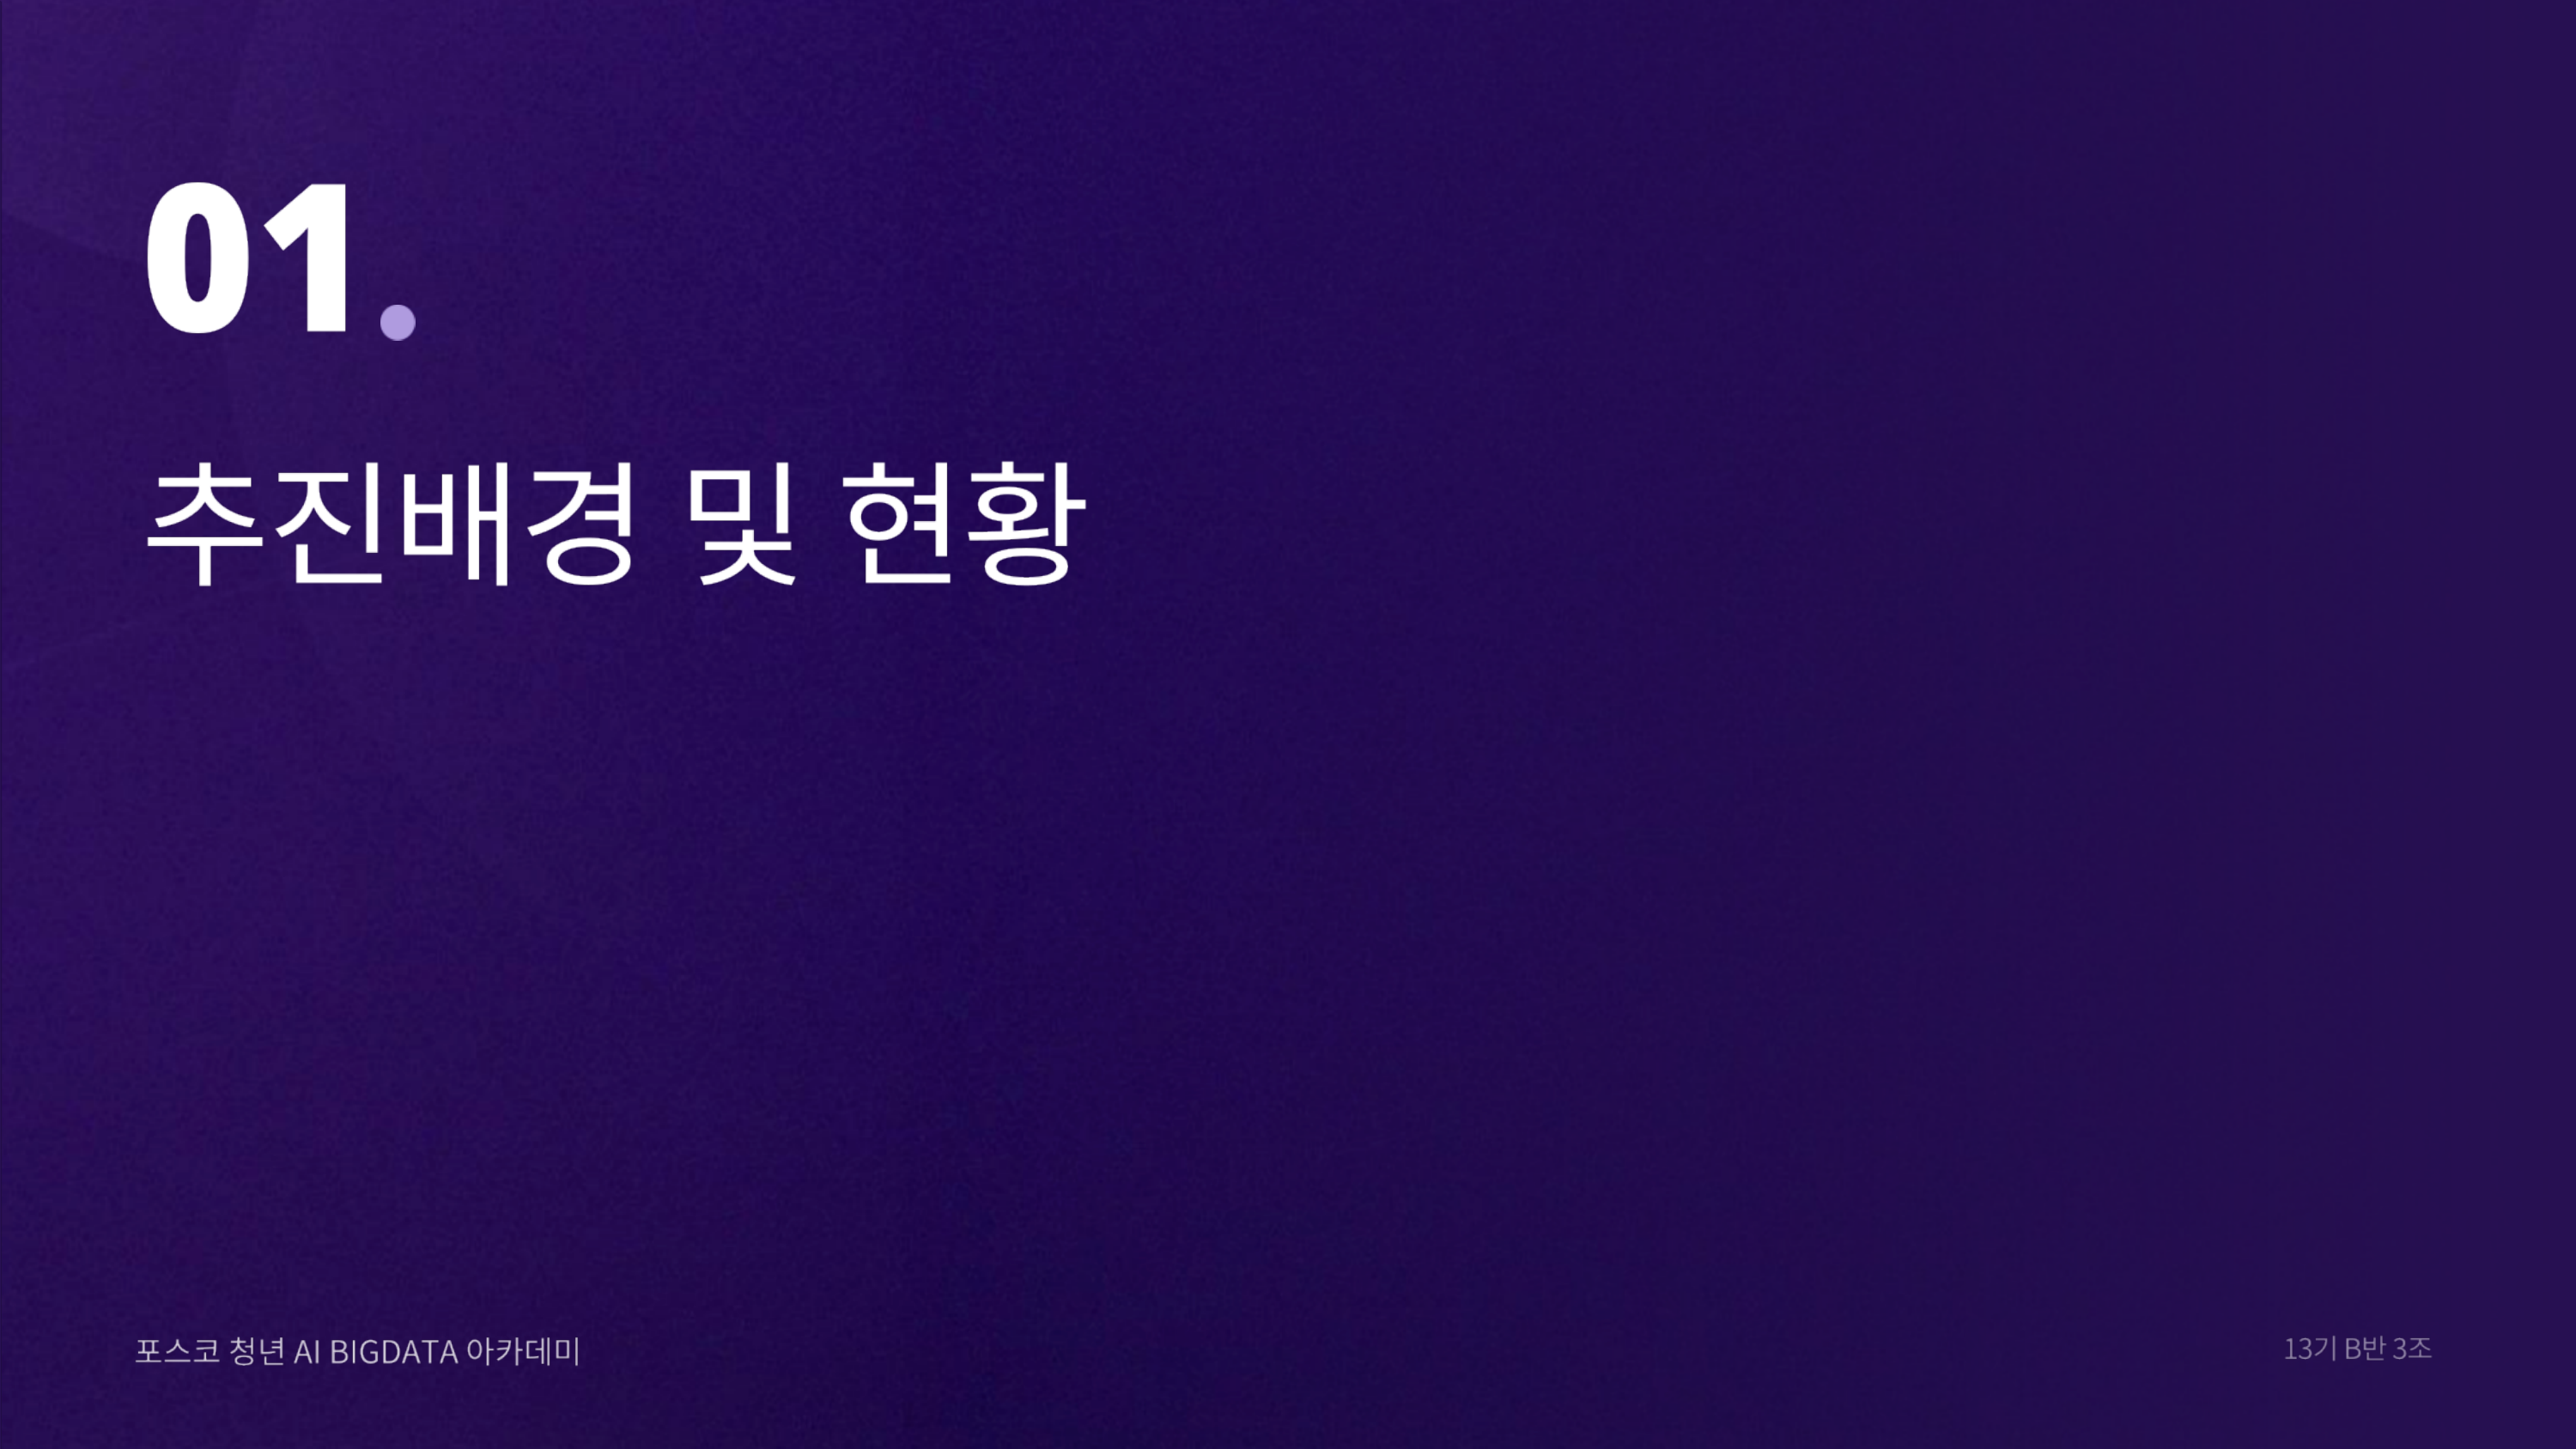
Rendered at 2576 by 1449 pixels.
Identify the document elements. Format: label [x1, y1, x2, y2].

text_box [0, 0, 2576, 1449]
text_box [380, 305, 416, 341]
picture [1998, 1324, 2449, 1376]
picture [110, 76, 1166, 650]
picture [129, 1323, 604, 1381]
